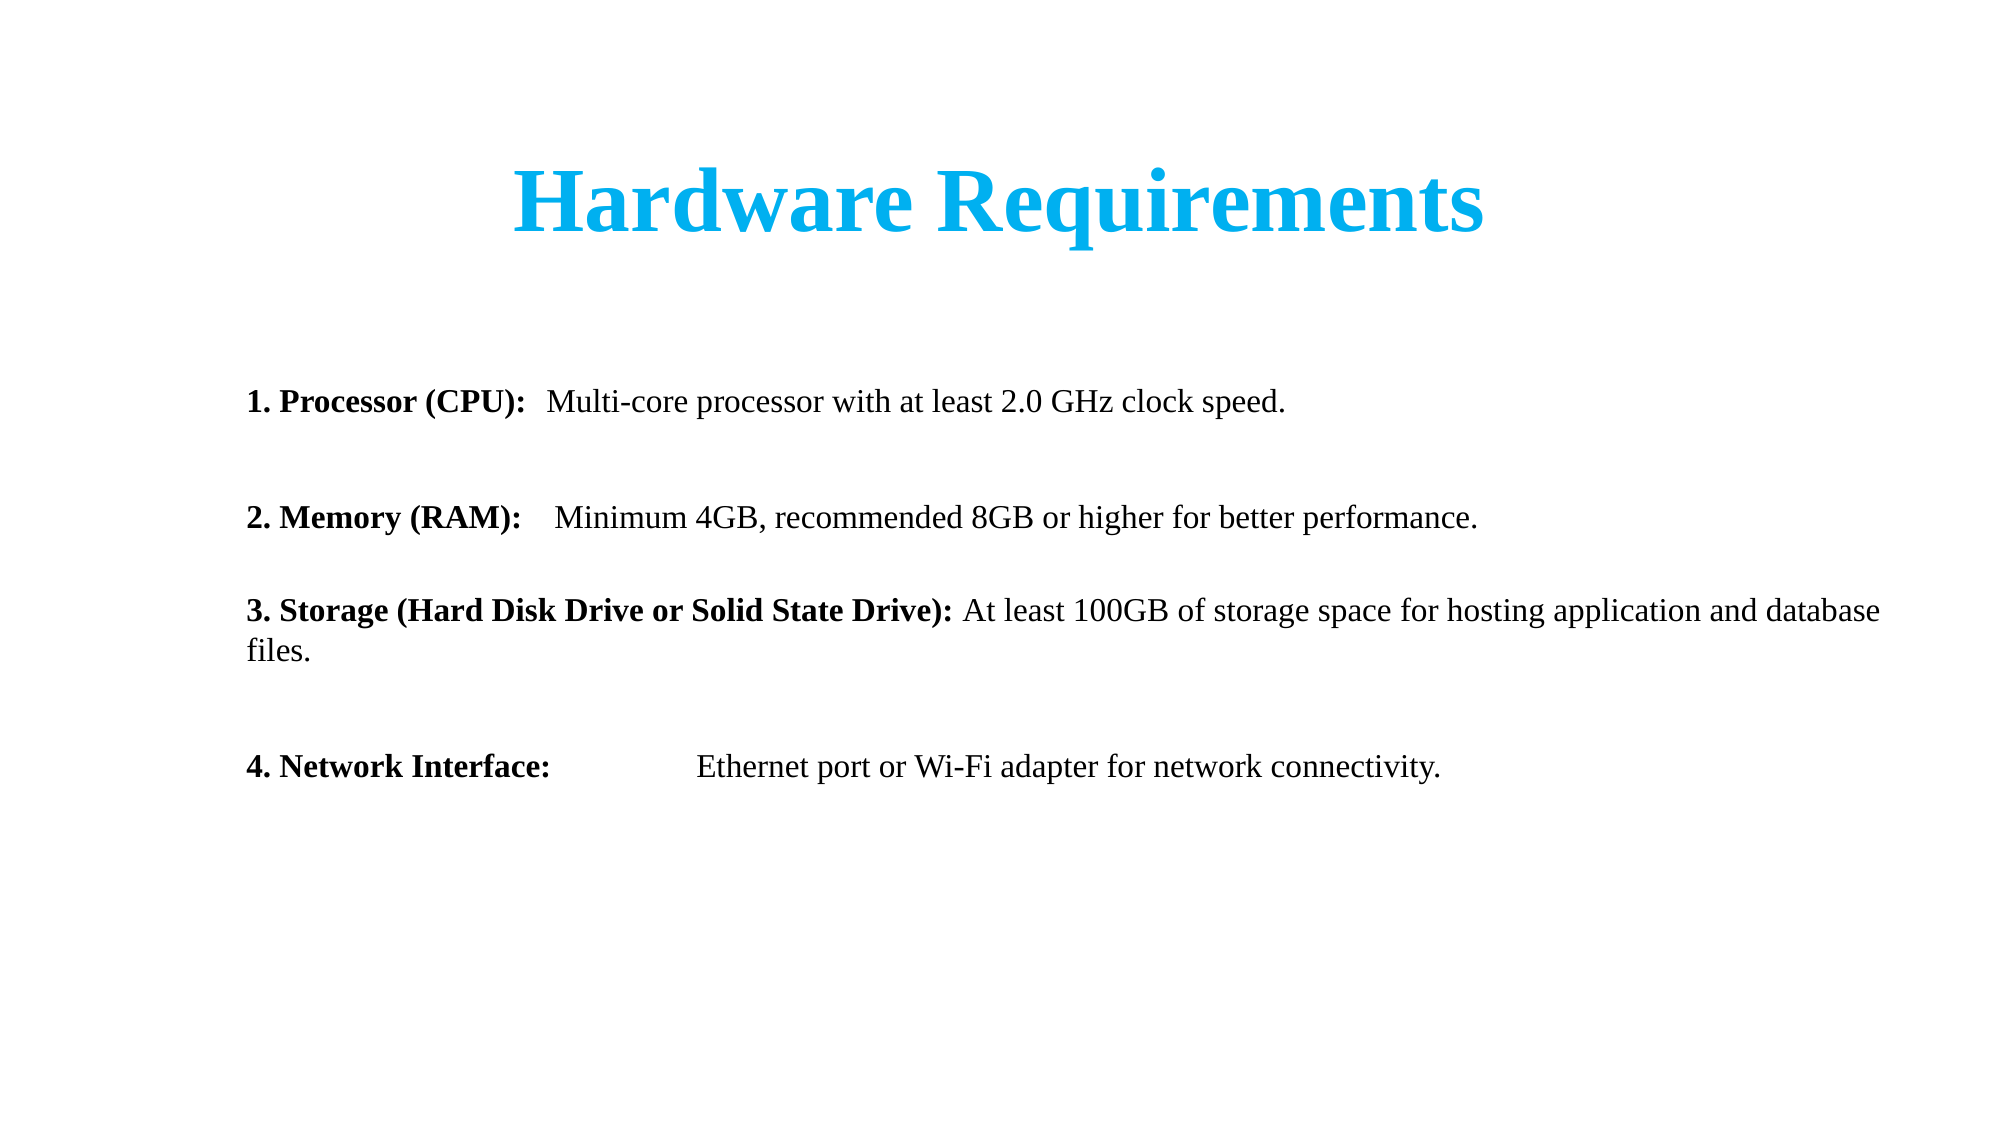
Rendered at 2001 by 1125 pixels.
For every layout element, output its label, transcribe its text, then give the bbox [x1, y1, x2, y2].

title Hardware Requirements [99, 91, 1900, 298]
list 1. Processor (CPU): Multi-core processor with at least 2.0 GHz clock speed. 2. Memory (RAM): Minimum 4GB, recommended 8GB or higher for better performance. 3. Storage (Hard Disk Drive or Solid State Drive): At least 100GB of storage space for hosting application and database files. 4. Network Interface: Ethernet port or Wi-Fi adapter for network connectivity. [99, 372, 1900, 959]
